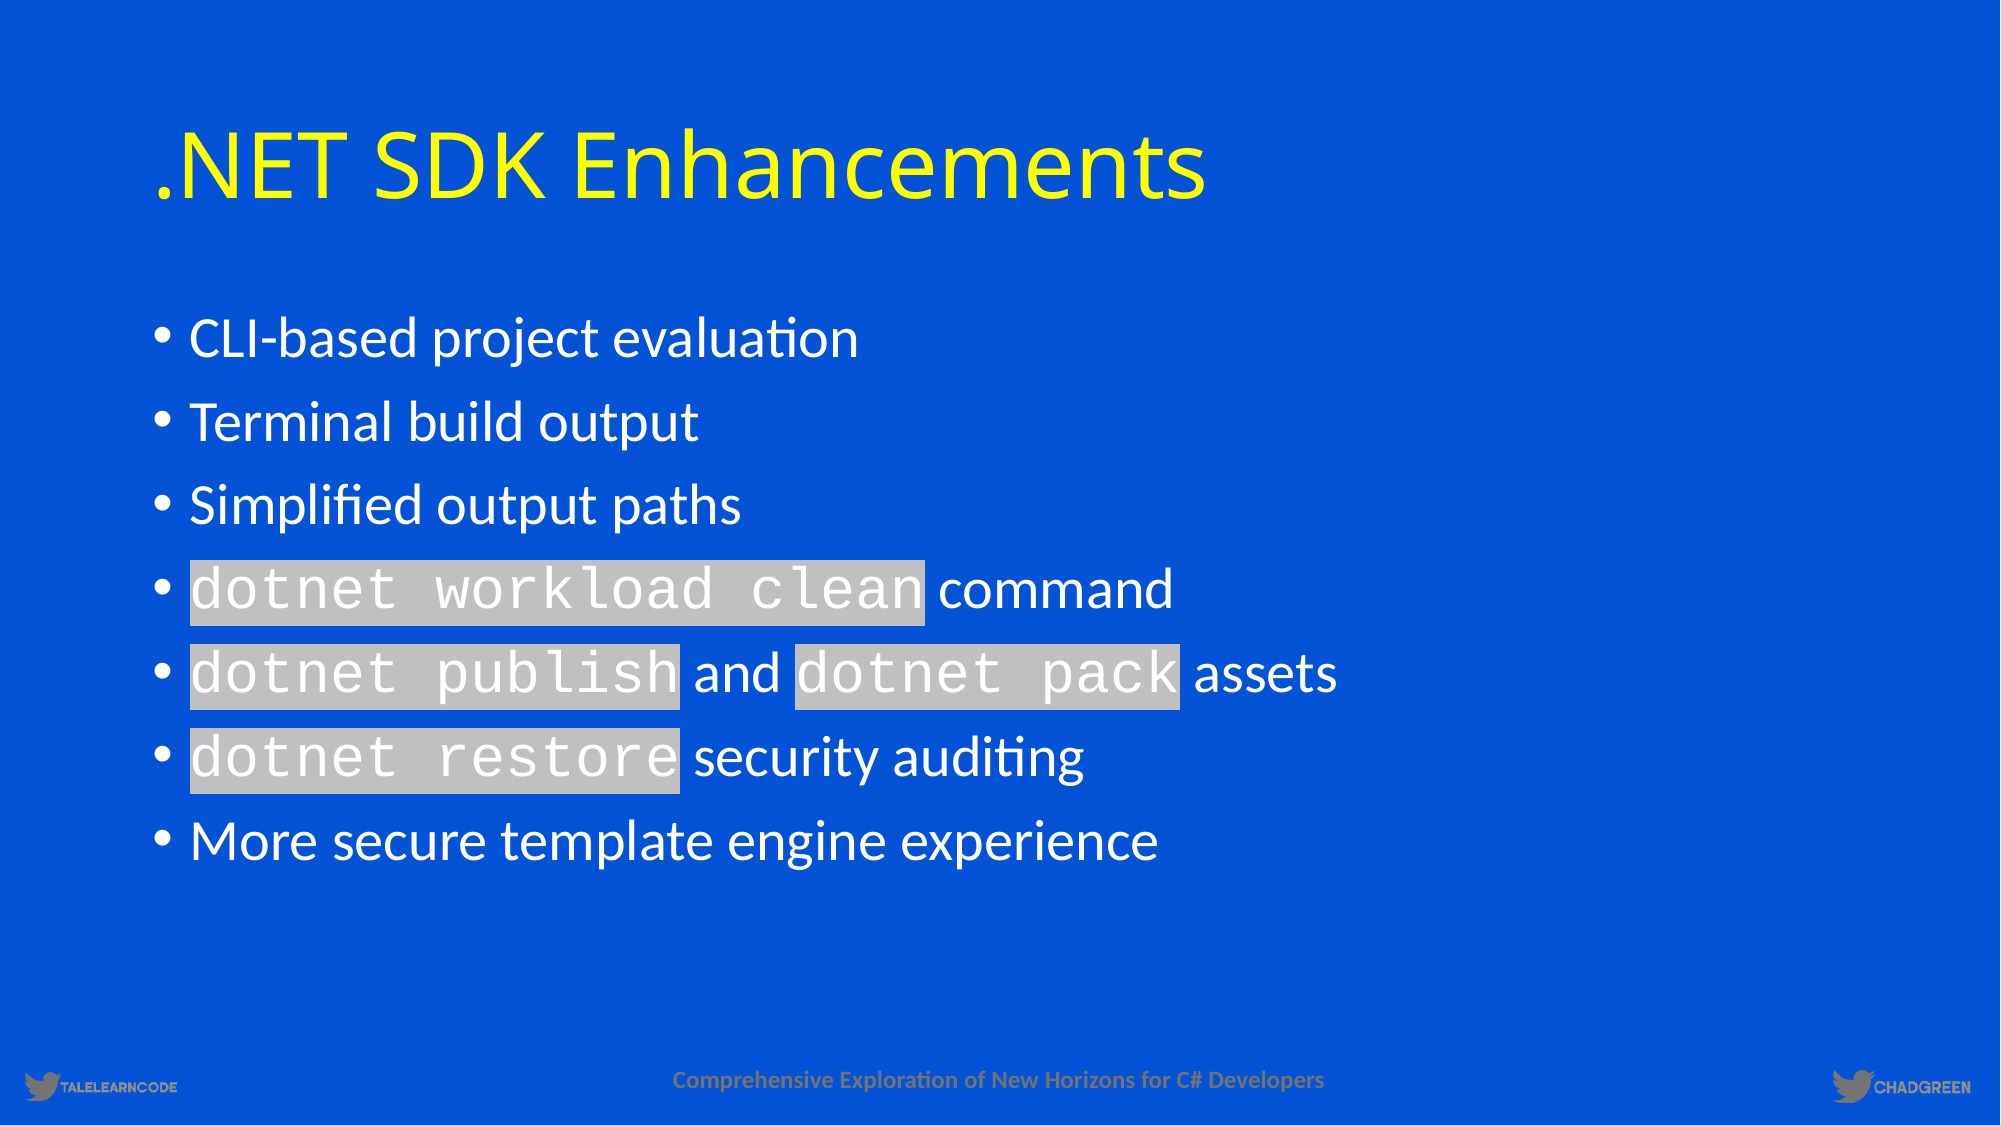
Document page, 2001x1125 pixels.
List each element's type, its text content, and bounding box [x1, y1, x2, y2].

list CLI-based project evaluation Terminal build output Simplified output paths dotnet workload clean command dotnet publish and dotnet pack assets dotnet restore security auditing More secure template engine experience [137, 299, 1863, 1014]
title .NET SDK Enhancements [137, 59, 1863, 278]
